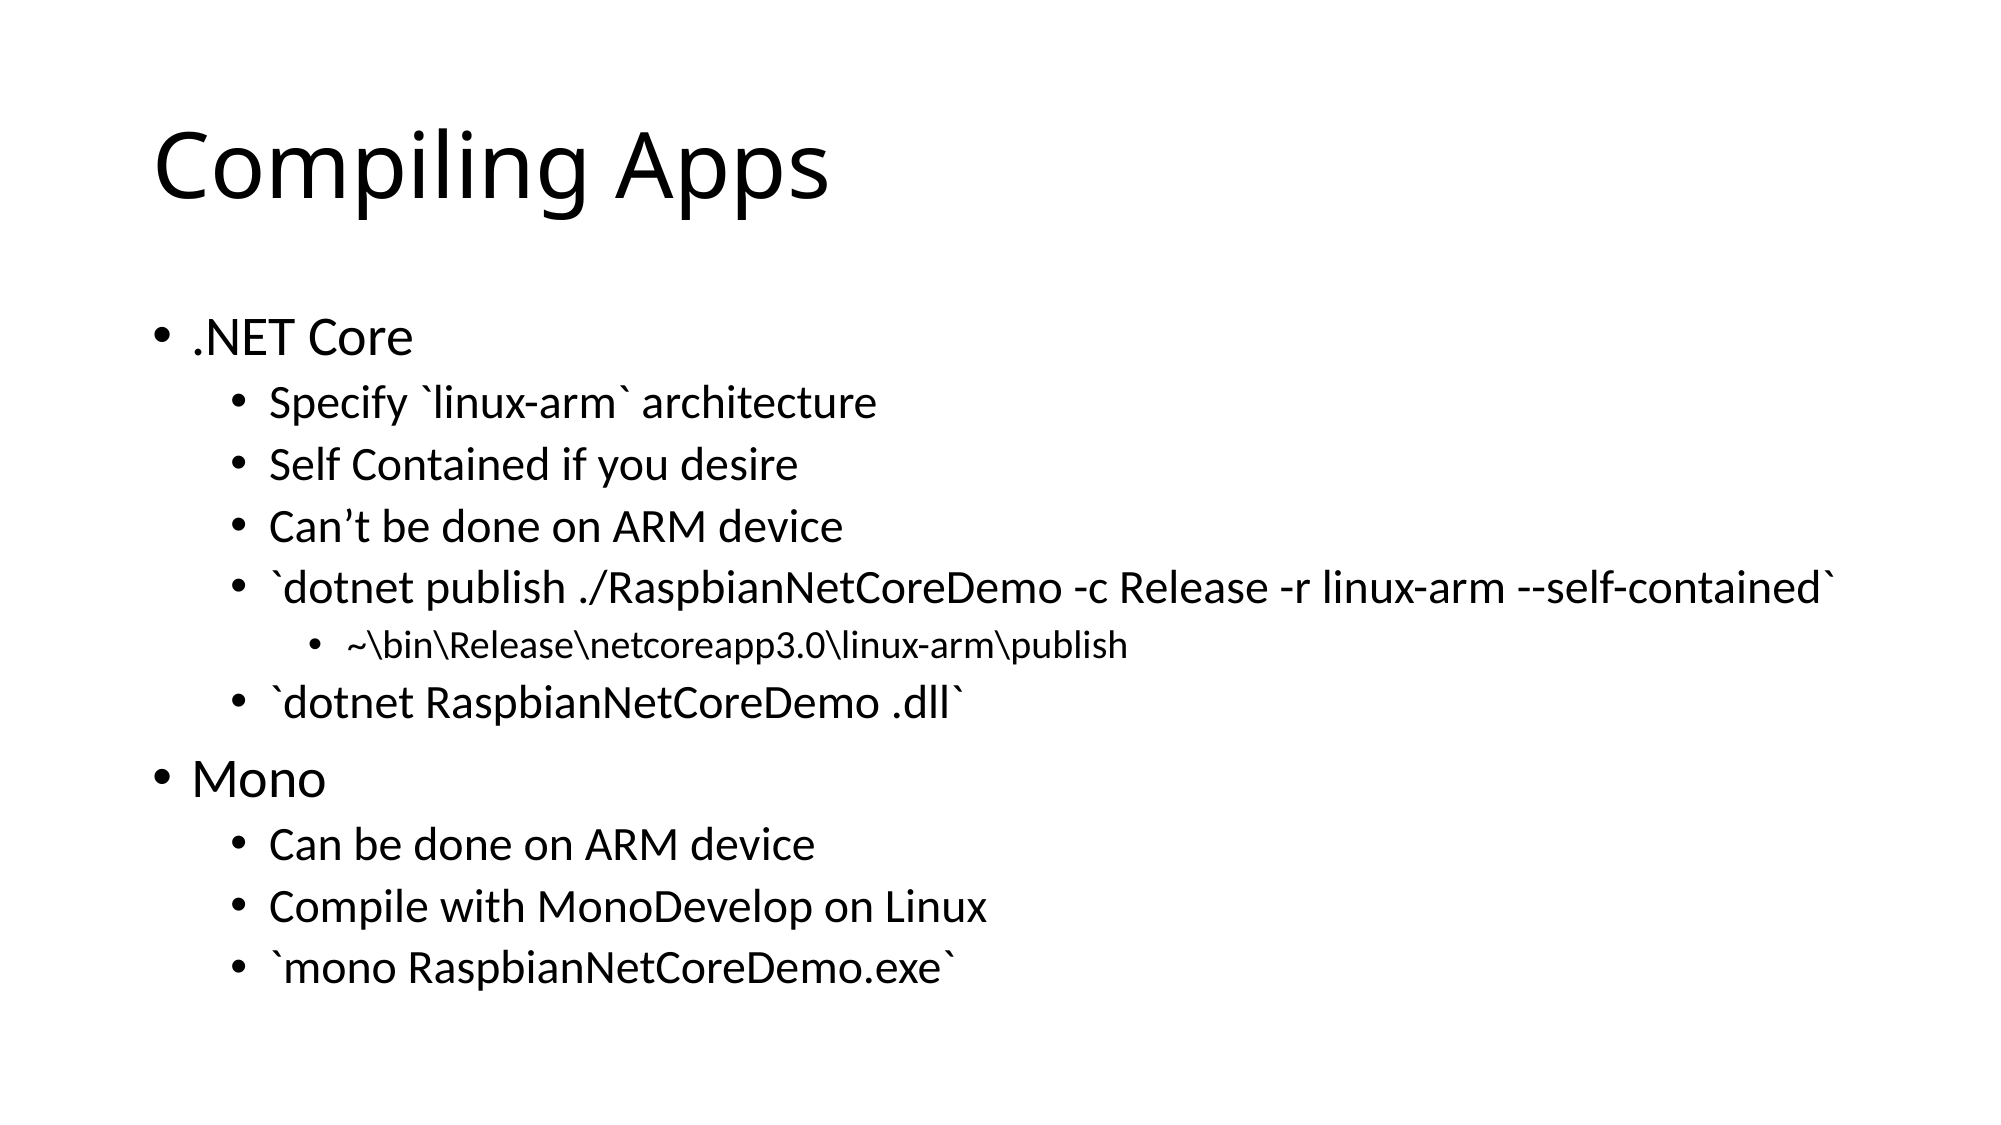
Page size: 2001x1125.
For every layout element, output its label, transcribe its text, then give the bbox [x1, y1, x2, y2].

title Compiling Apps [137, 59, 1863, 278]
list .NET Core Specify `linux-arm` architecture Self Contained if you desire Can’t be done on ARM device `dotnet publish ./RaspbianNetCoreDemo -c Release -r linux-arm --self-contained` ~\bin\Release\netcoreapp3.0\linux-arm\publish `dotnet RaspbianNetCoreDemo .dll` Mono Can be done on ARM device Compile with MonoDevelop on Linux `mono RaspbianNetCoreDemo.exe` [137, 299, 1863, 1014]
